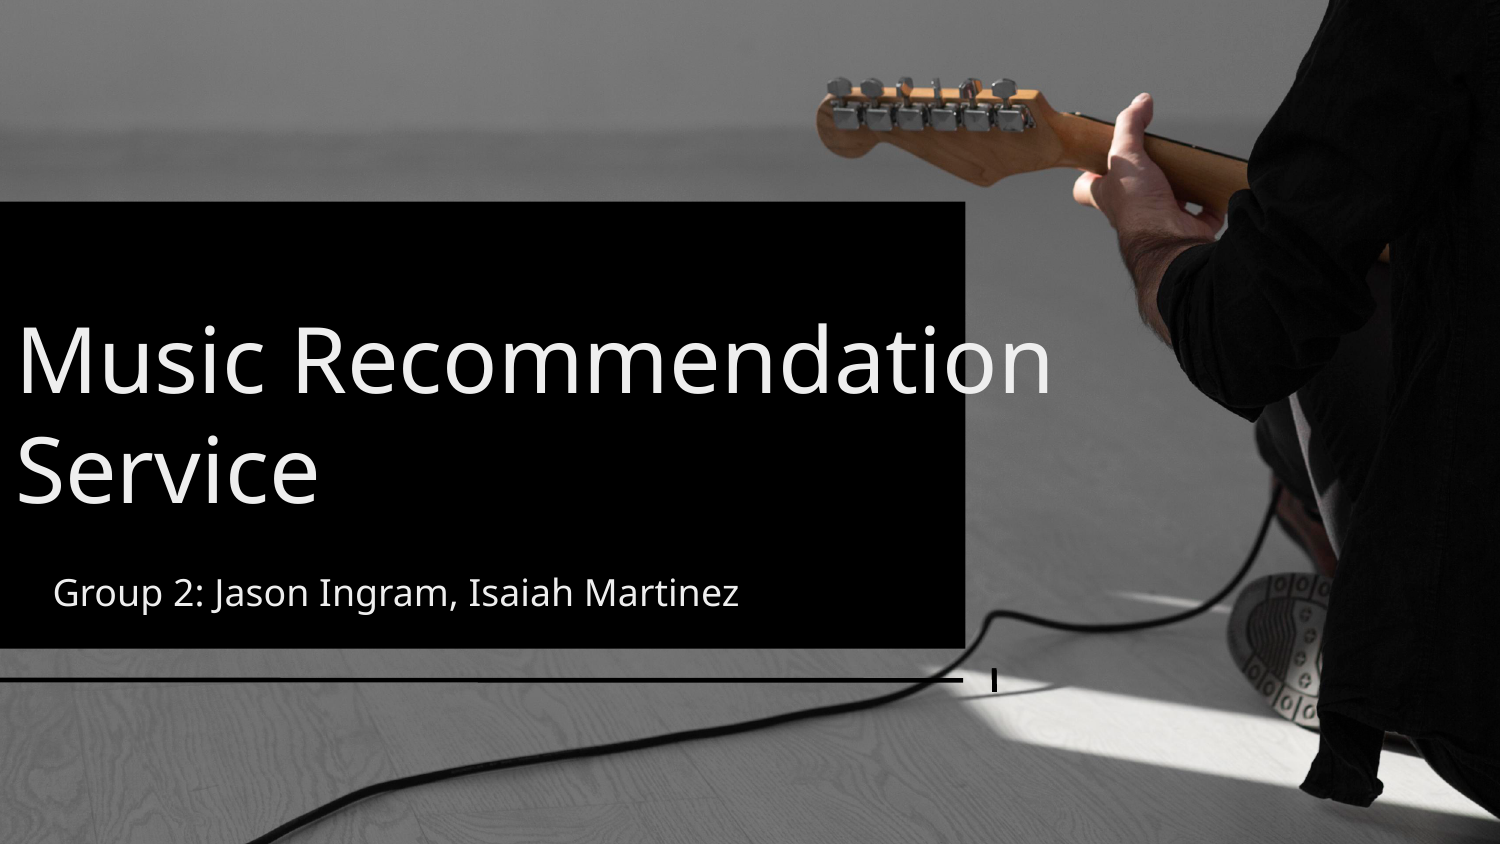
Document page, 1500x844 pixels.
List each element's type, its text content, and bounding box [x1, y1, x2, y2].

subtitle Group 2: Jason Ingram, Isaiah Martinez [37, 562, 823, 620]
picture [0, 0, 1500, 844]
title Music Recommendation Service [0, 244, 1076, 537]
